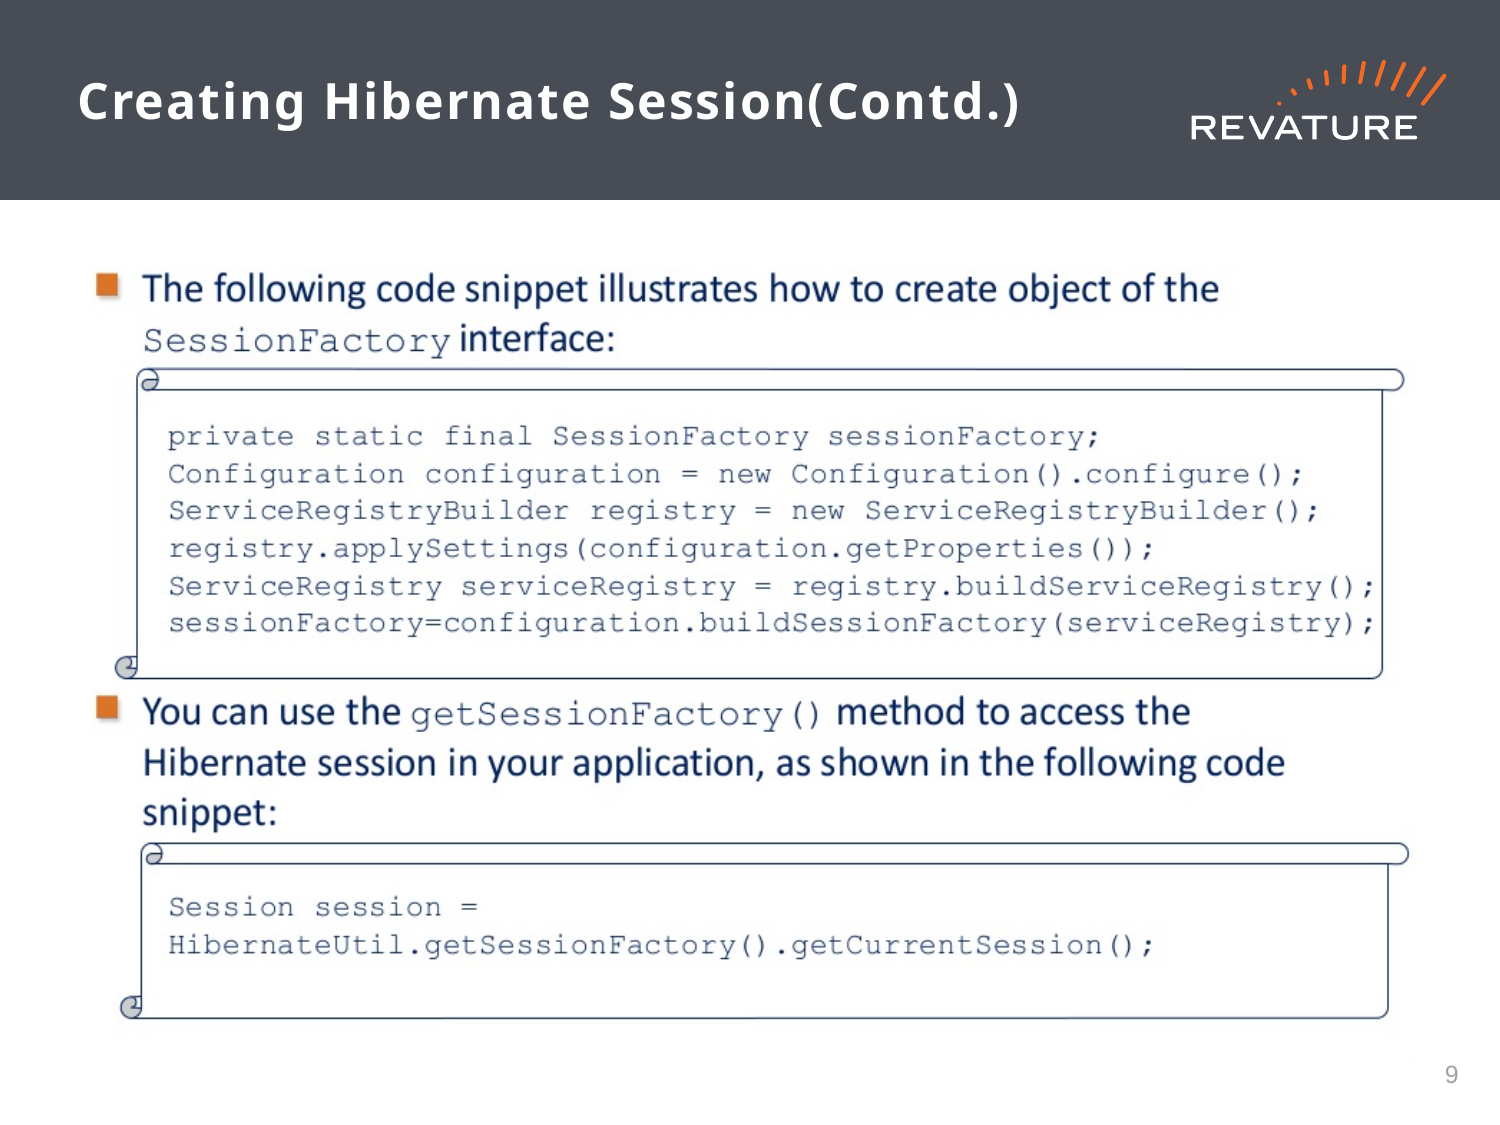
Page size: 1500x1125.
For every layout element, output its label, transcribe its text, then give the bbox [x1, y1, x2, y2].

title Creating Hibernate Session(Contd.) [62, 0, 1084, 200]
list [62, 242, 1420, 1063]
slide_number 8 [1332, 1043, 1474, 1104]
